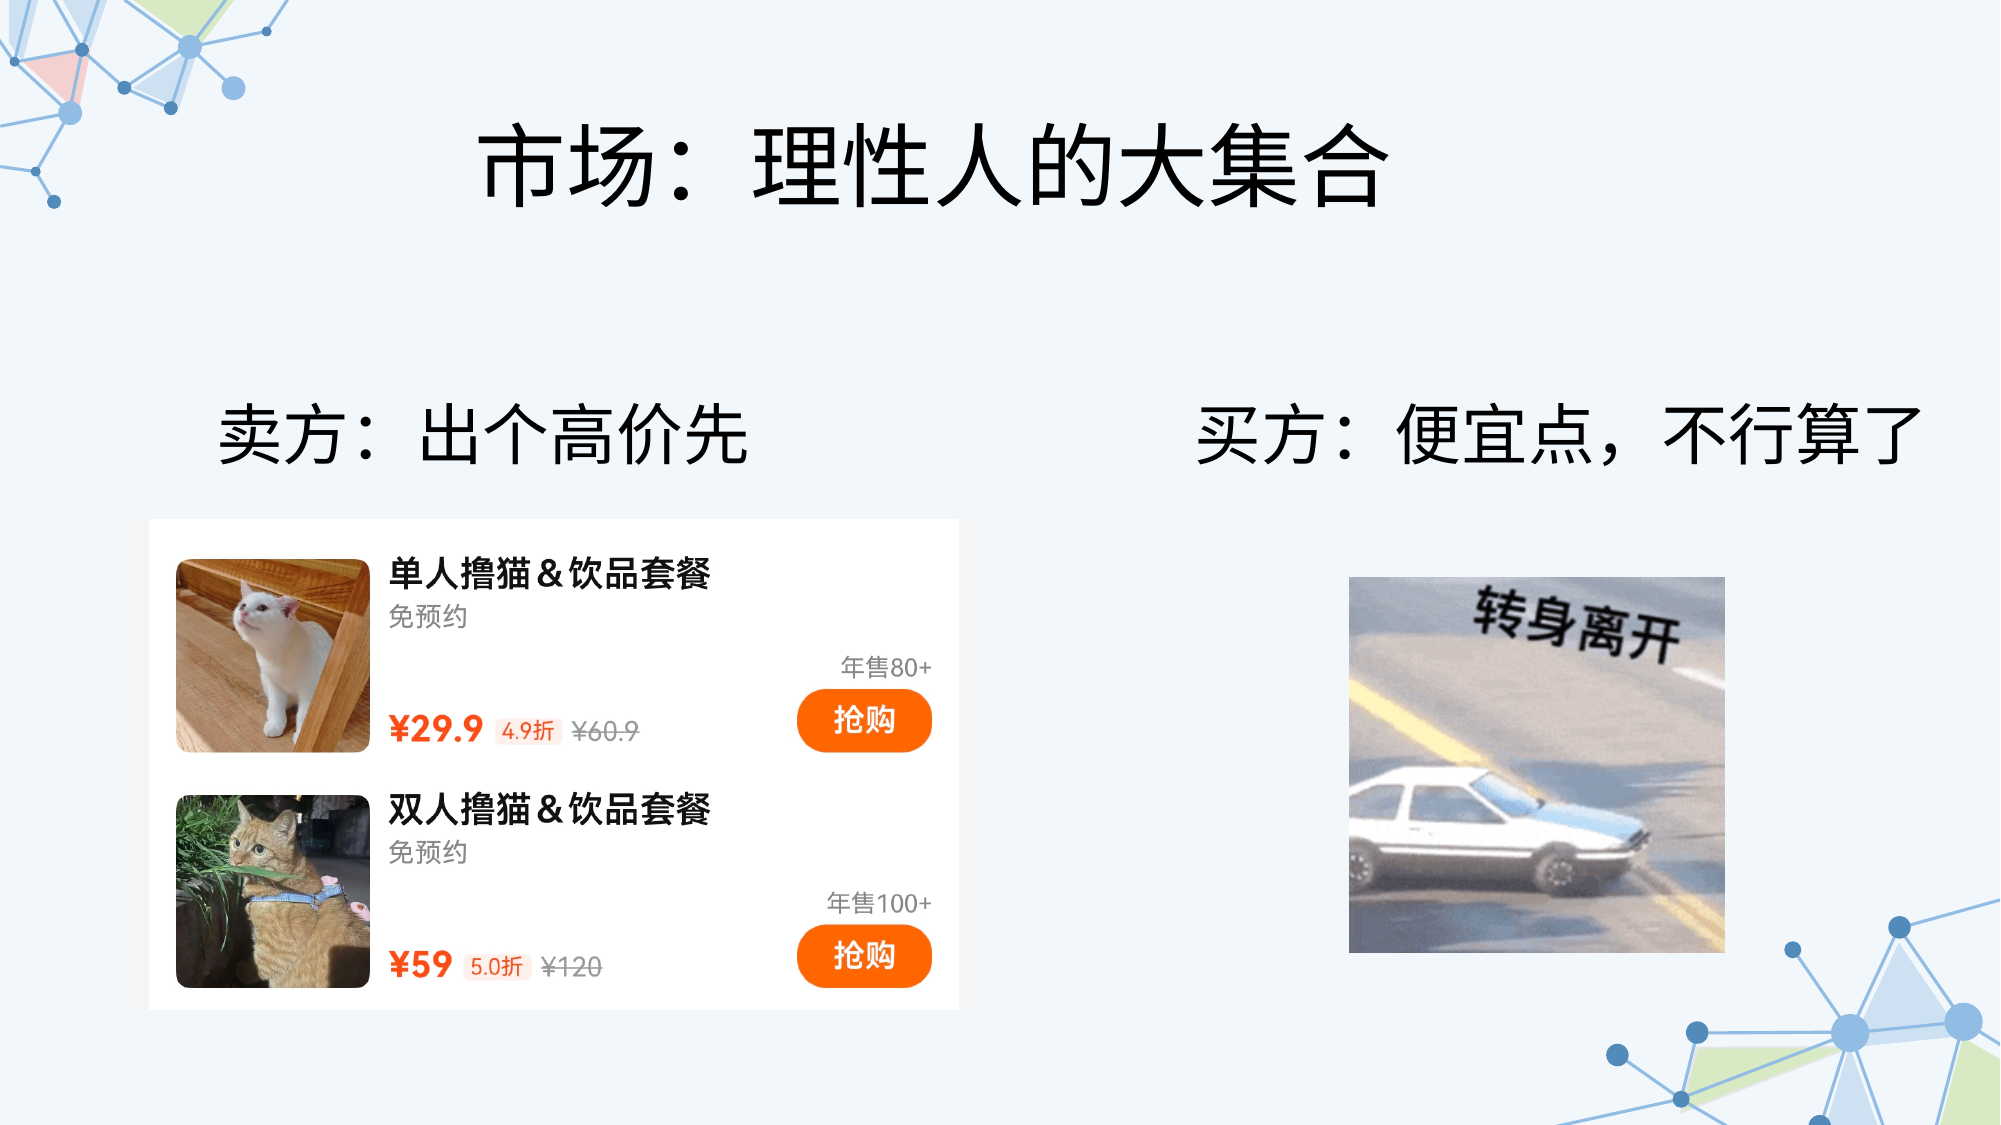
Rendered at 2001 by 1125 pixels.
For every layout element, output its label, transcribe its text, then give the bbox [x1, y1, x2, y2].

picture [1349, 577, 1725, 953]
picture [131, 519, 977, 1010]
text_box 市场：理性人的大集合 [460, 101, 1746, 226]
text_box 卖方：出个高价先 [201, 385, 804, 481]
text_box 买方：便宜点，不行算了 [1179, 385, 1949, 481]
